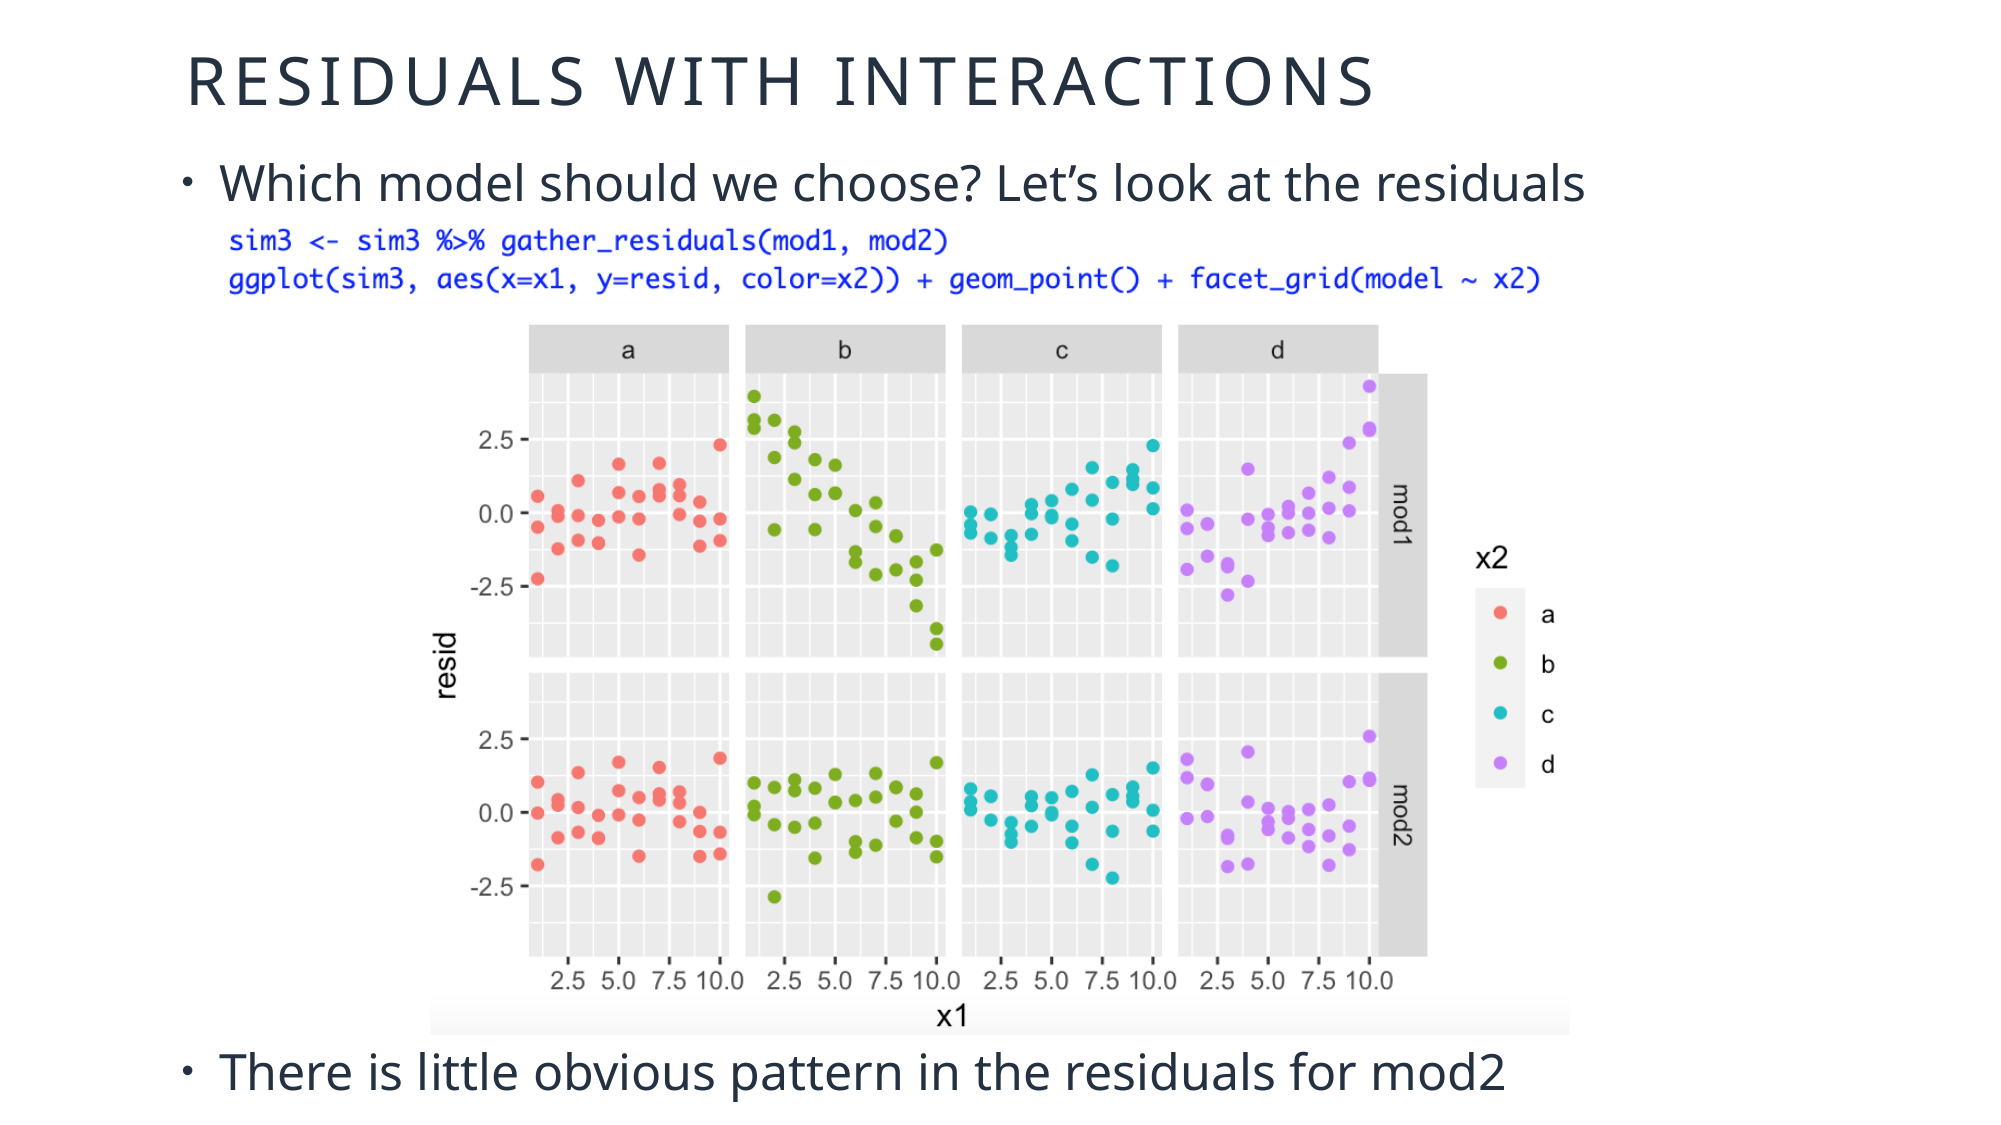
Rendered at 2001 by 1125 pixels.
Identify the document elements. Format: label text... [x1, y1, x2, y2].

list Which model should we choose? Let’s look at the residuals There is little obvious pattern in the residuals for mod2 [166, 143, 1959, 1085]
picture [221, 221, 1546, 304]
title residuals with interactions [170, 0, 2000, 128]
picture [430, 315, 1570, 1035]
